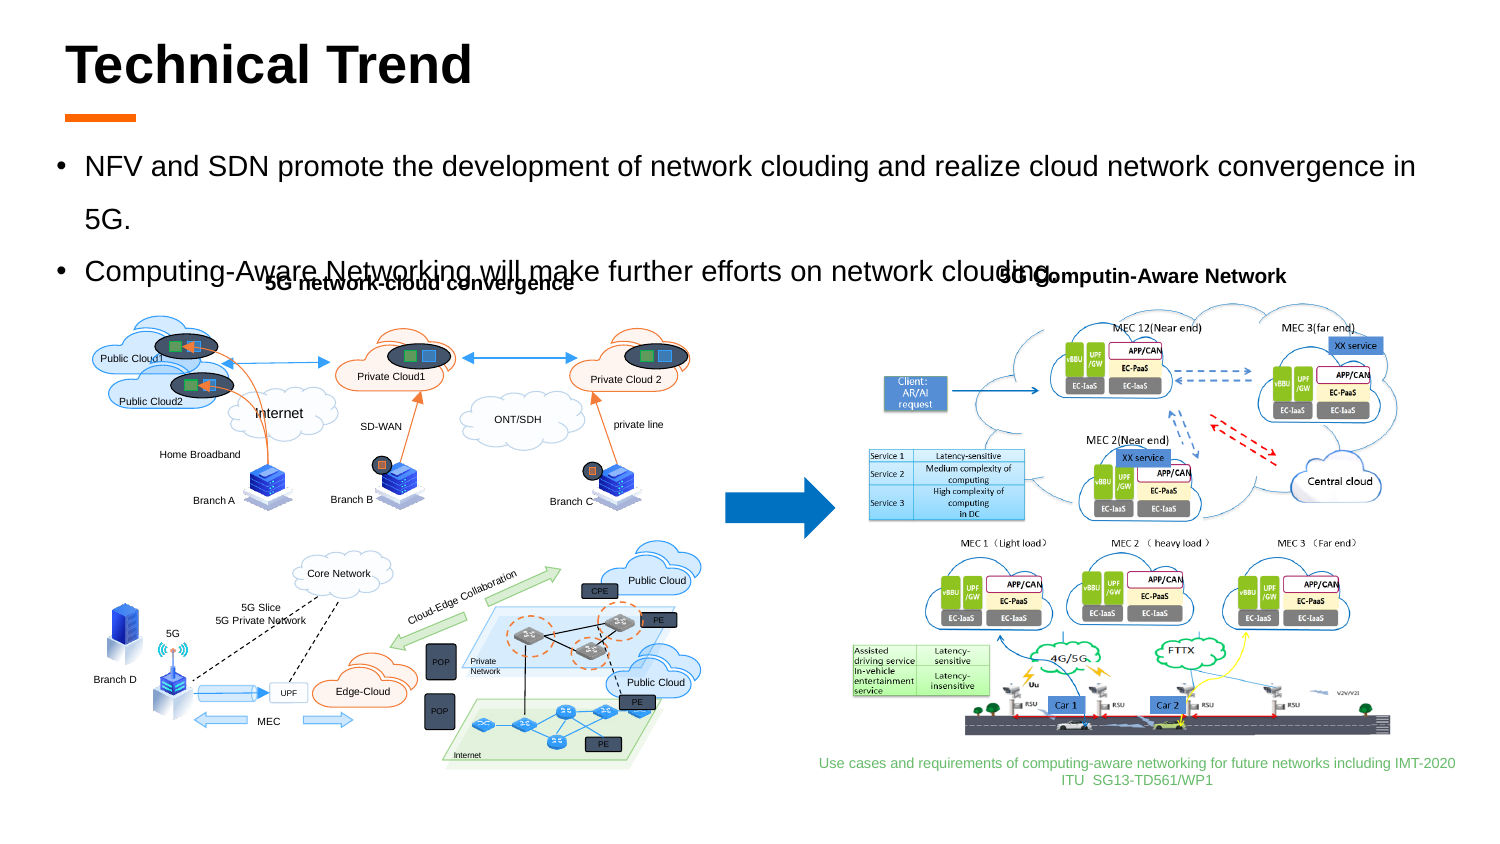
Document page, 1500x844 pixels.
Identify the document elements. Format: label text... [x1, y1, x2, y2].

text_box 5G Computin-Aware Network [984, 255, 1302, 296]
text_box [850, 299, 1399, 740]
title Technical Trend [64, 0, 1459, 95]
text_box [762, 476, 836, 539]
text_box NFV and SDN promote the development of network clouding and realize cloud network convergence in 5G. Computing-Aware Networking will make further efforts on network clouding. [0, 122, 1479, 295]
text_box Use cases and requirements of computing-aware networking for future networks including IMT-2020 ITU SG13-TD561/WP1 [748, 746, 1500, 796]
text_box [63, 255, 762, 781]
